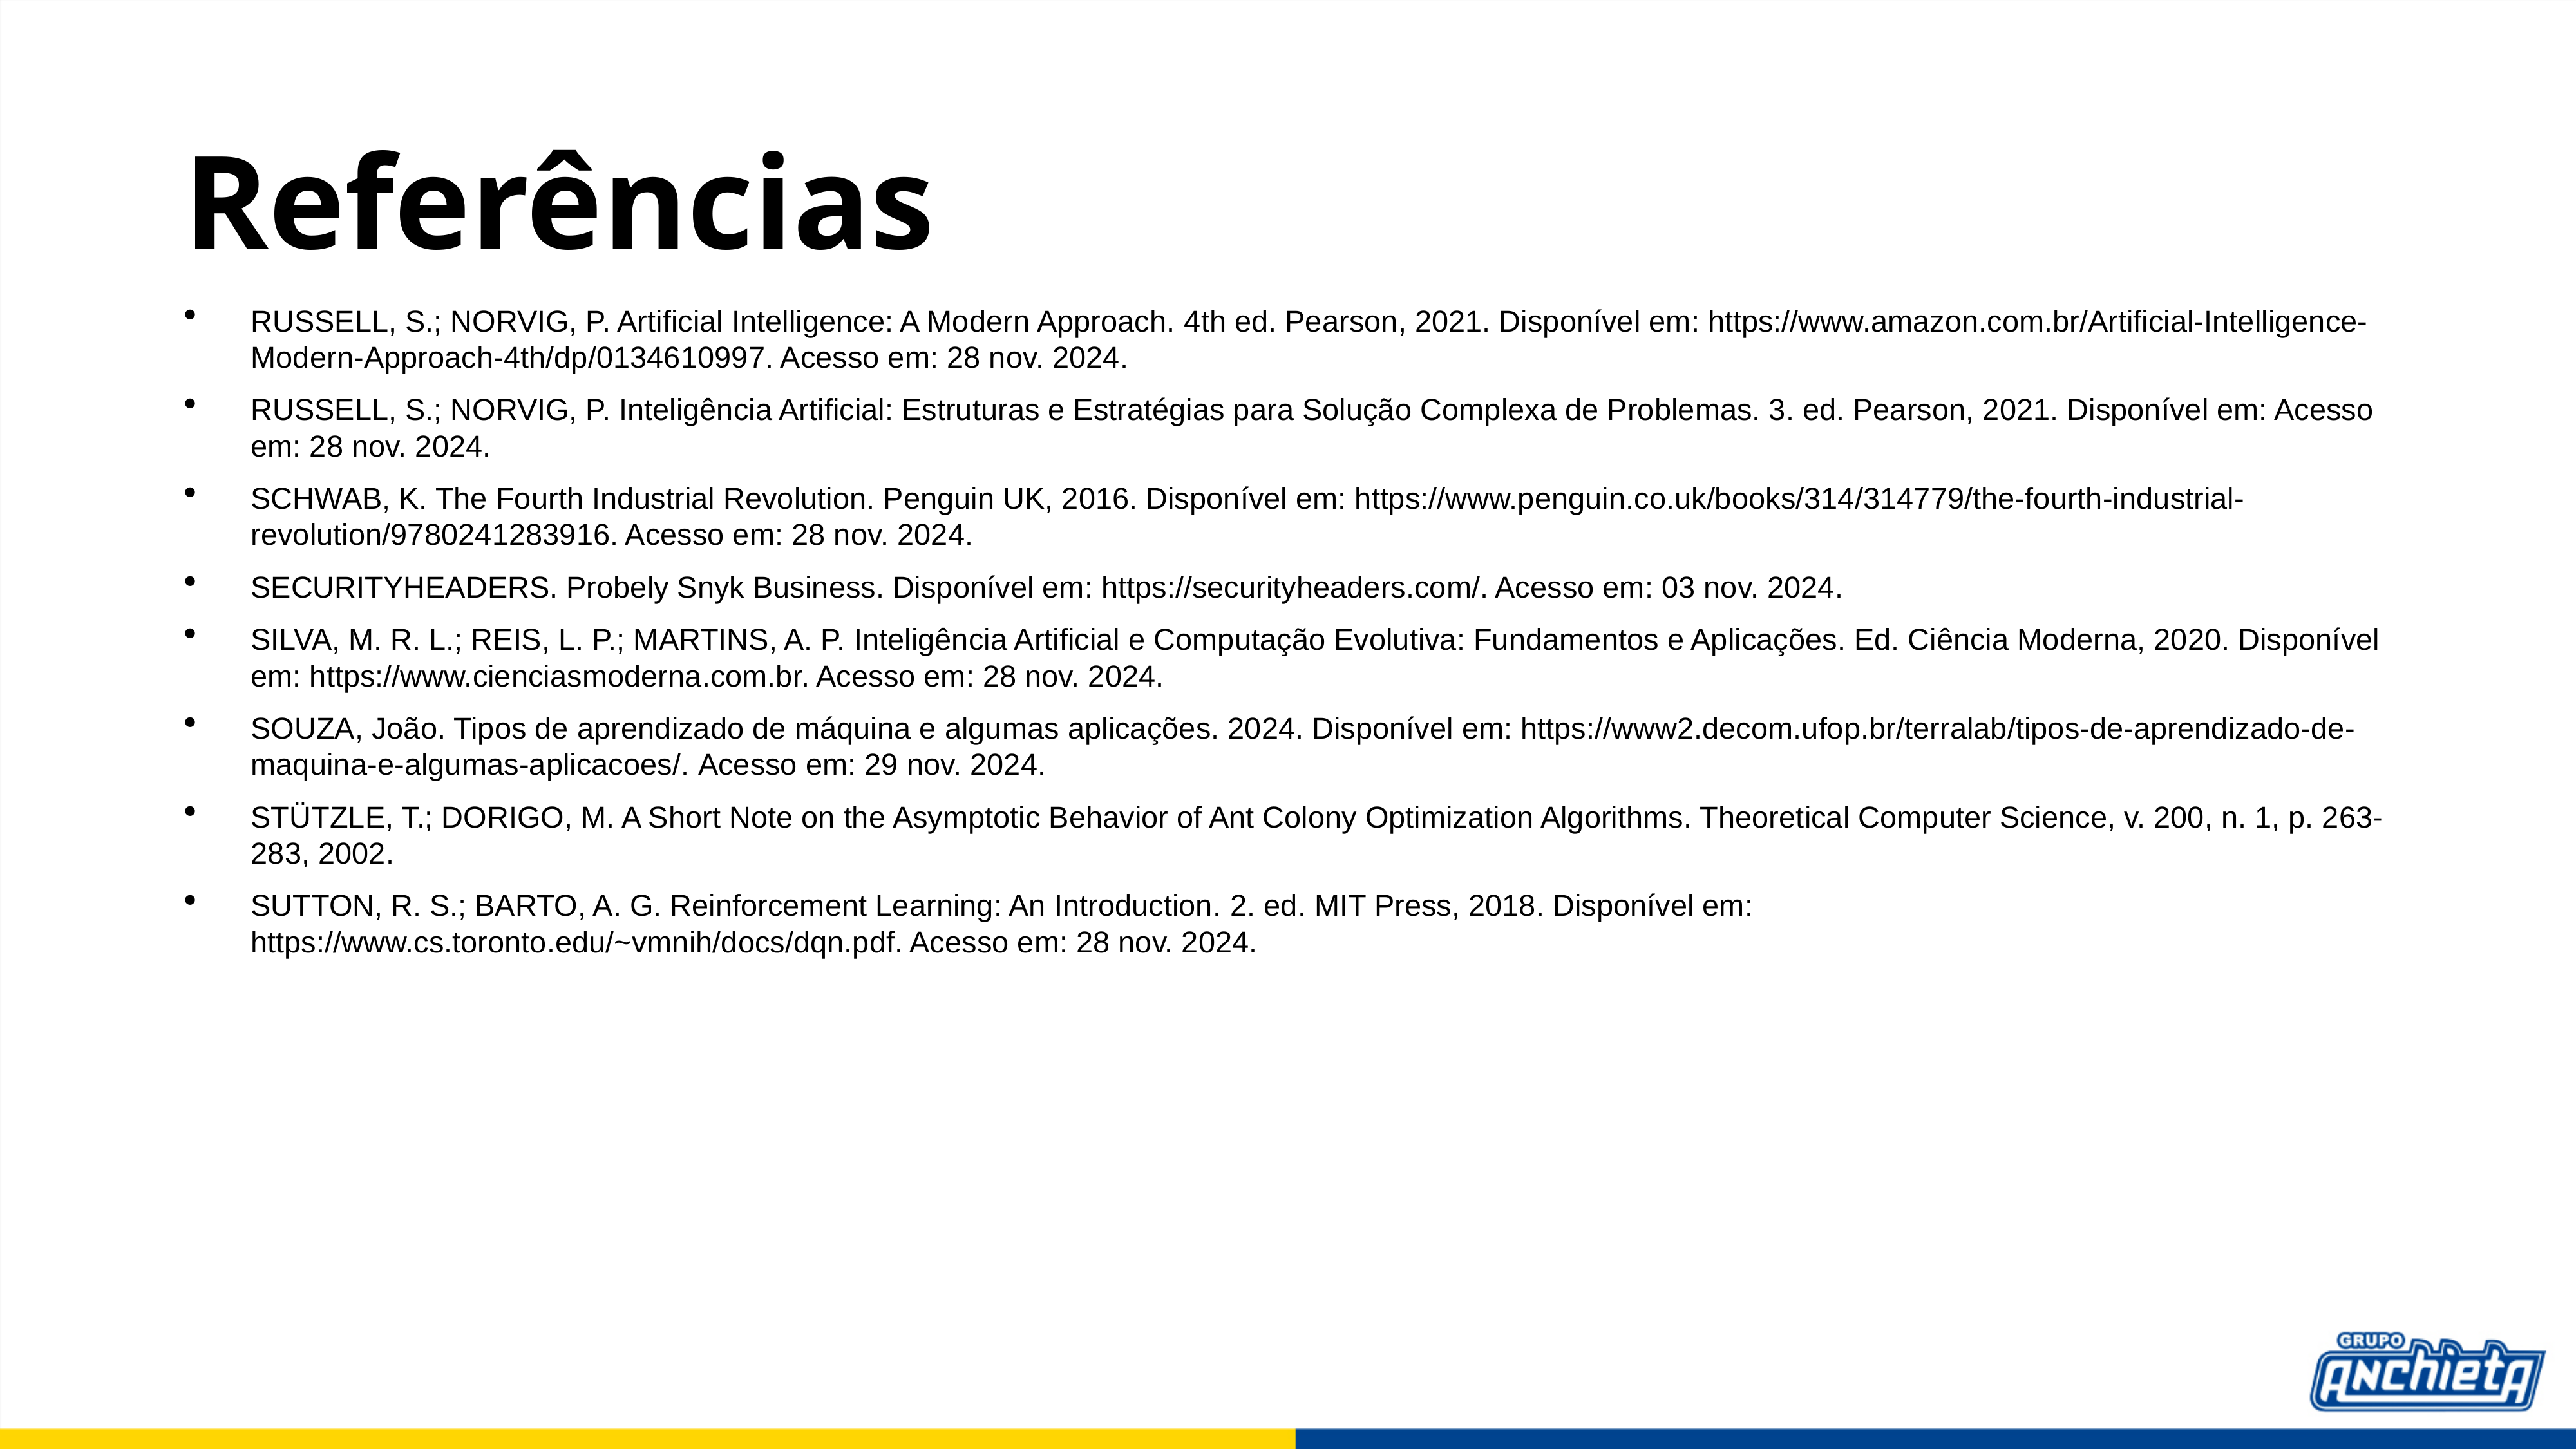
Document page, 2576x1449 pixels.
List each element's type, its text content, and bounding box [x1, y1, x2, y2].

picture [0, 0, 2576, 1449]
list RUSSELL, S.; NORVIG, P. Artificial Intelligence: A Modern Approach. 4th ed. Pearson, 2021. Disponível em: https://www.amazon.com.br/Artificial-Intelligence-Modern-Approach-4th/dp/0134610997. Acesso em: 28 nov. 2024. RUSSELL, S.; NORVIG, P. Inteligência Artificial: Estruturas e Estratégias para Solução Complexa de Problemas. 3. ed. Pearson, 2021. Disponível em: Acesso em: 28 nov. 2024. SCHWAB, K. The Fourth Industrial Revolution. Penguin UK, 2016. Disponível em: https://www.penguin.co.uk/books/314/314779/the-fourth-industrial-revolution/9780241283916. Acesso em: 28 nov. 2024. SECURITYHEADERS. Probely Snyk Business. Disponível em: https://securityheaders.com/. Acesso em: 03 nov. 2024. SILVA, M. R. L.; REIS, L. P.; MARTINS, A. P. Inteligência Artificial e Computação Evolutiva: Fundamentos e Aplicações. Ed. Ciência Moderna, 2020. Disponível em: https://www.cienciasmoderna.com.br. Acesso em: 28 nov. 2024. SOUZA, João. Tipos de aprendizado de máquina e algumas aplicações. 2024. Disponível em: https://www2.decom.ufop.br/terralab/tipos-de-aprendizado-de-maquina-e-algumas-aplicacoes/. Acesso em: 29 nov. 2024. STÜTZLE, T.; DORIGO, M. A Short Note on the Asymptotic Behavior of Ant Colony Optimization Algorithms. Theoretical Computer Science, v. 200, n. 1, p. 263-283, 2002. SUTTON, R. S.; BARTO, A. G. Reinforcement Learning: An Introduction. 2. ed. MIT Press, 2018. Disponível em: https://www.cs.toronto.edu/~vmnih/docs/dqn.pdf. Acesso em: 28 nov. 2024. [178, 296, 2398, 1279]
title Referências [178, 76, 2398, 296]
